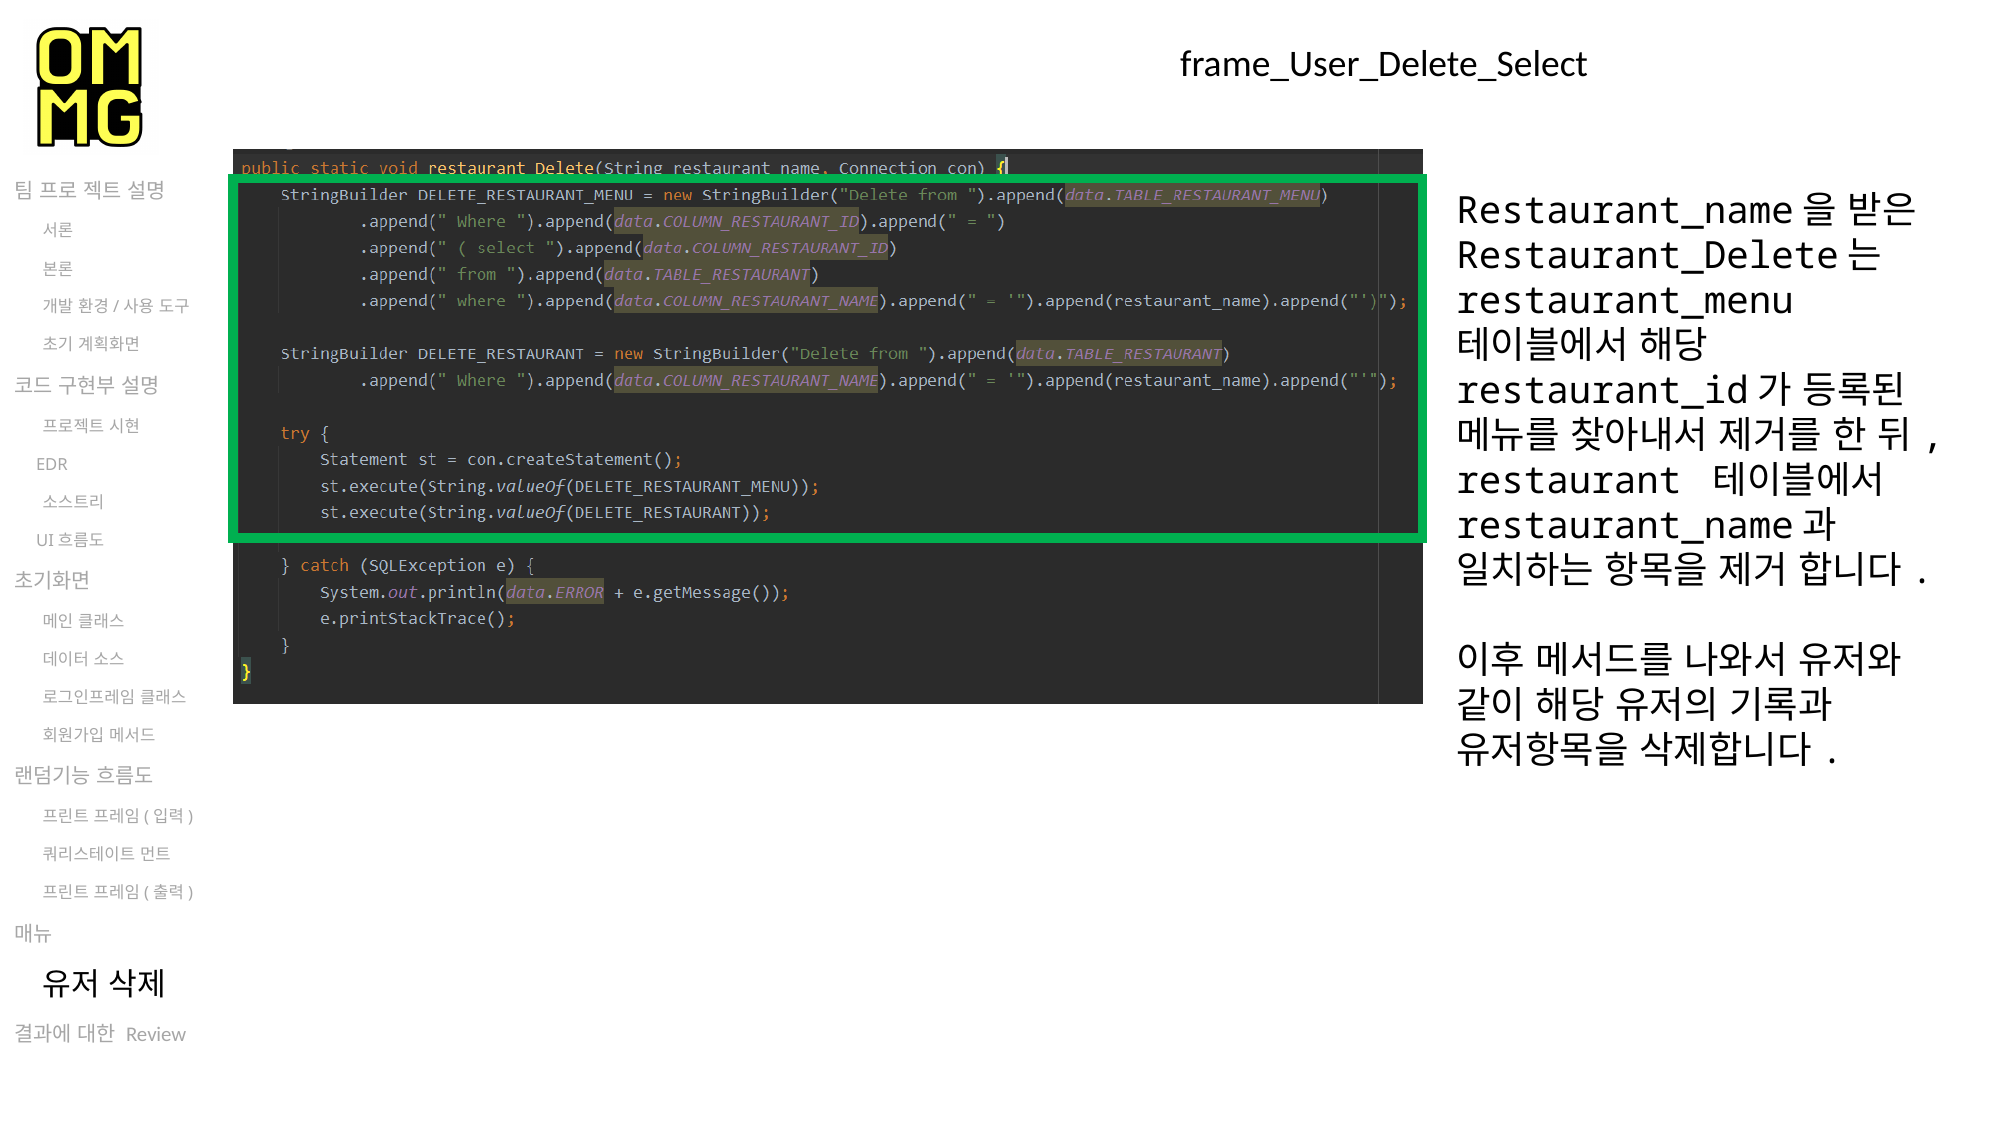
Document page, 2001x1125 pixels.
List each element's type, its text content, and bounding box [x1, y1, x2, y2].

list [232, 149, 1423, 704]
picture [23, 19, 159, 155]
text_box frame_User_Delete_Select [1165, 32, 1643, 92]
text_box 팀 프로 젝트 설명 서론 본론 개발 환경/사용 도구 초기 계획화면 코드 구현부 설명 프로젝트 시현 EDR 소스트리 UI흐름도 초기화면 메인 클래스 데이터 소스 로그인프레임 클래스 회원가입 메서드 랜덤기능 흐름도 프린트 프레임(입력) 쿼리스테이트 먼트 프린트 프레임(출력) 매뉴 유저 삭제 결과에 대한 Review [0, 168, 249, 1053]
text_box Restaurant_name을 받은 Restaurant_Delete는 restaurant_menu테이블에서 해당 restaurant_id가 등록된 메뉴를 찾아내서 제거를 한 뒤, restaurant 테이블에서 restaurant_name과 일치하는 항목을 제거 합니다. 이후 메서드를 나와서 유저와 같이 해당 유저의 기록과 유저항목을 삭제합니다. [1441, 178, 1979, 779]
